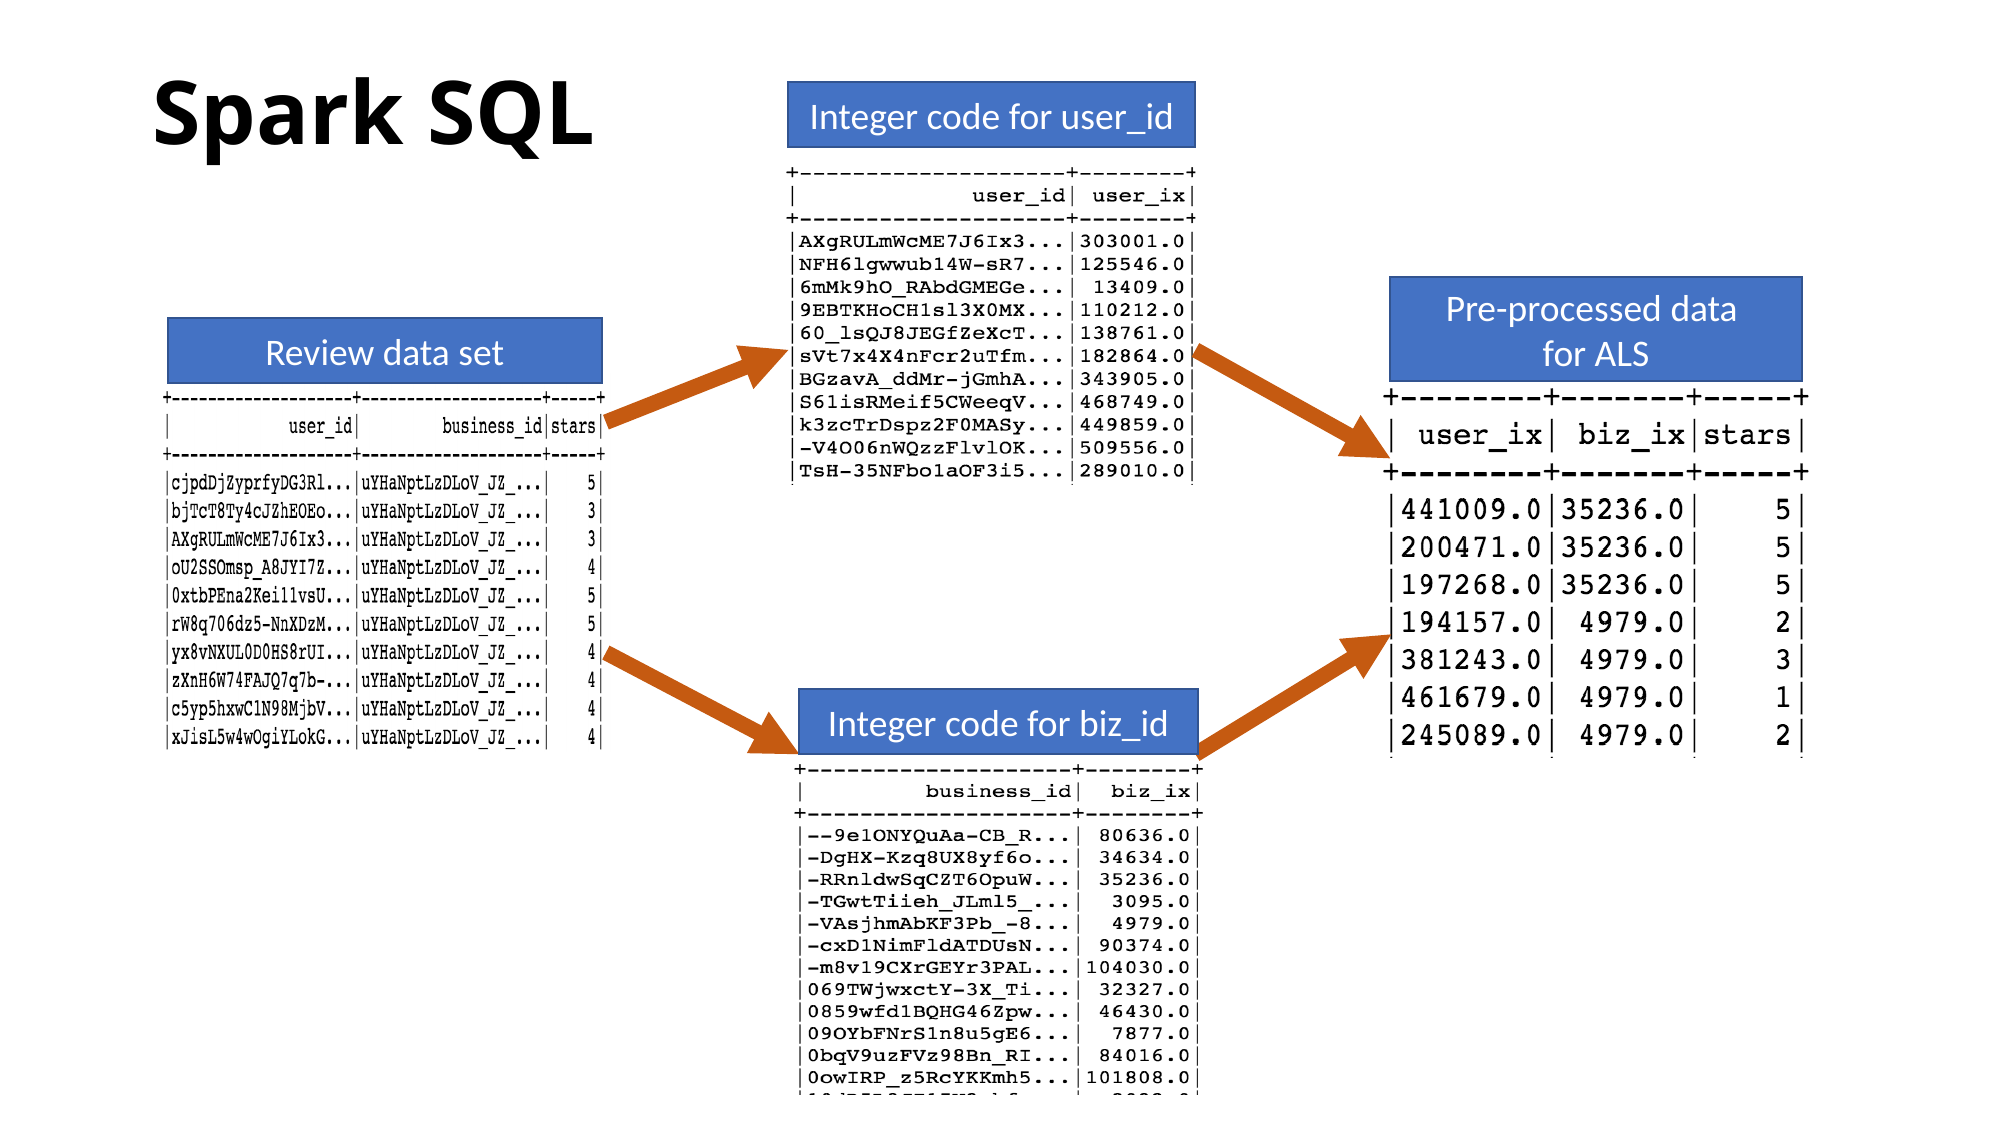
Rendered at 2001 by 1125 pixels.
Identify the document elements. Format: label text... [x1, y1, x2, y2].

text_box Integer code for user_id [787, 81, 1196, 148]
text_box Review data set [167, 317, 603, 373]
picture [788, 760, 1214, 1095]
text_box Pre-processed data for ALS [1389, 276, 1803, 378]
picture [1369, 378, 1819, 758]
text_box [605, 349, 789, 423]
title Spark SQL [137, 59, 1863, 278]
picture [773, 159, 1196, 485]
picture [151, 373, 623, 752]
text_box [605, 652, 800, 755]
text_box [1195, 634, 1392, 755]
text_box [1195, 349, 1391, 459]
text_box Integer code for biz_id [800, 688, 1195, 755]
